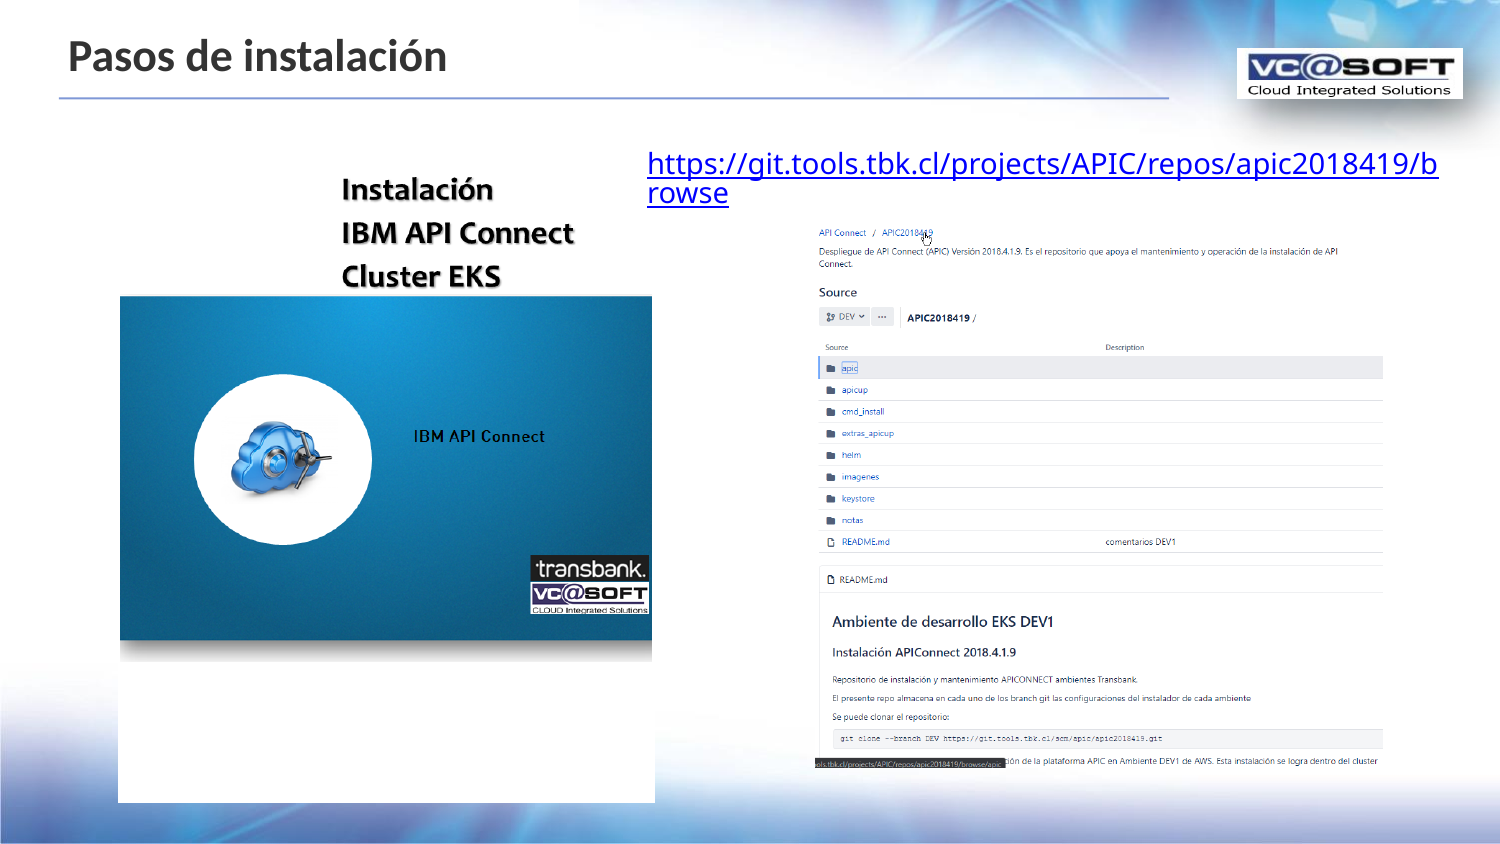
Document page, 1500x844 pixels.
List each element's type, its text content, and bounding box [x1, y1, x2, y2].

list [117, 120, 655, 804]
text_box https://git.tools.tbk.cl/projects/APIC/repos/apic2018419/browse [660, 137, 1465, 193]
title Pasos de instalación [52, 23, 1190, 83]
picture [0, 222, 1500, 844]
picture [579, 0, 1500, 150]
